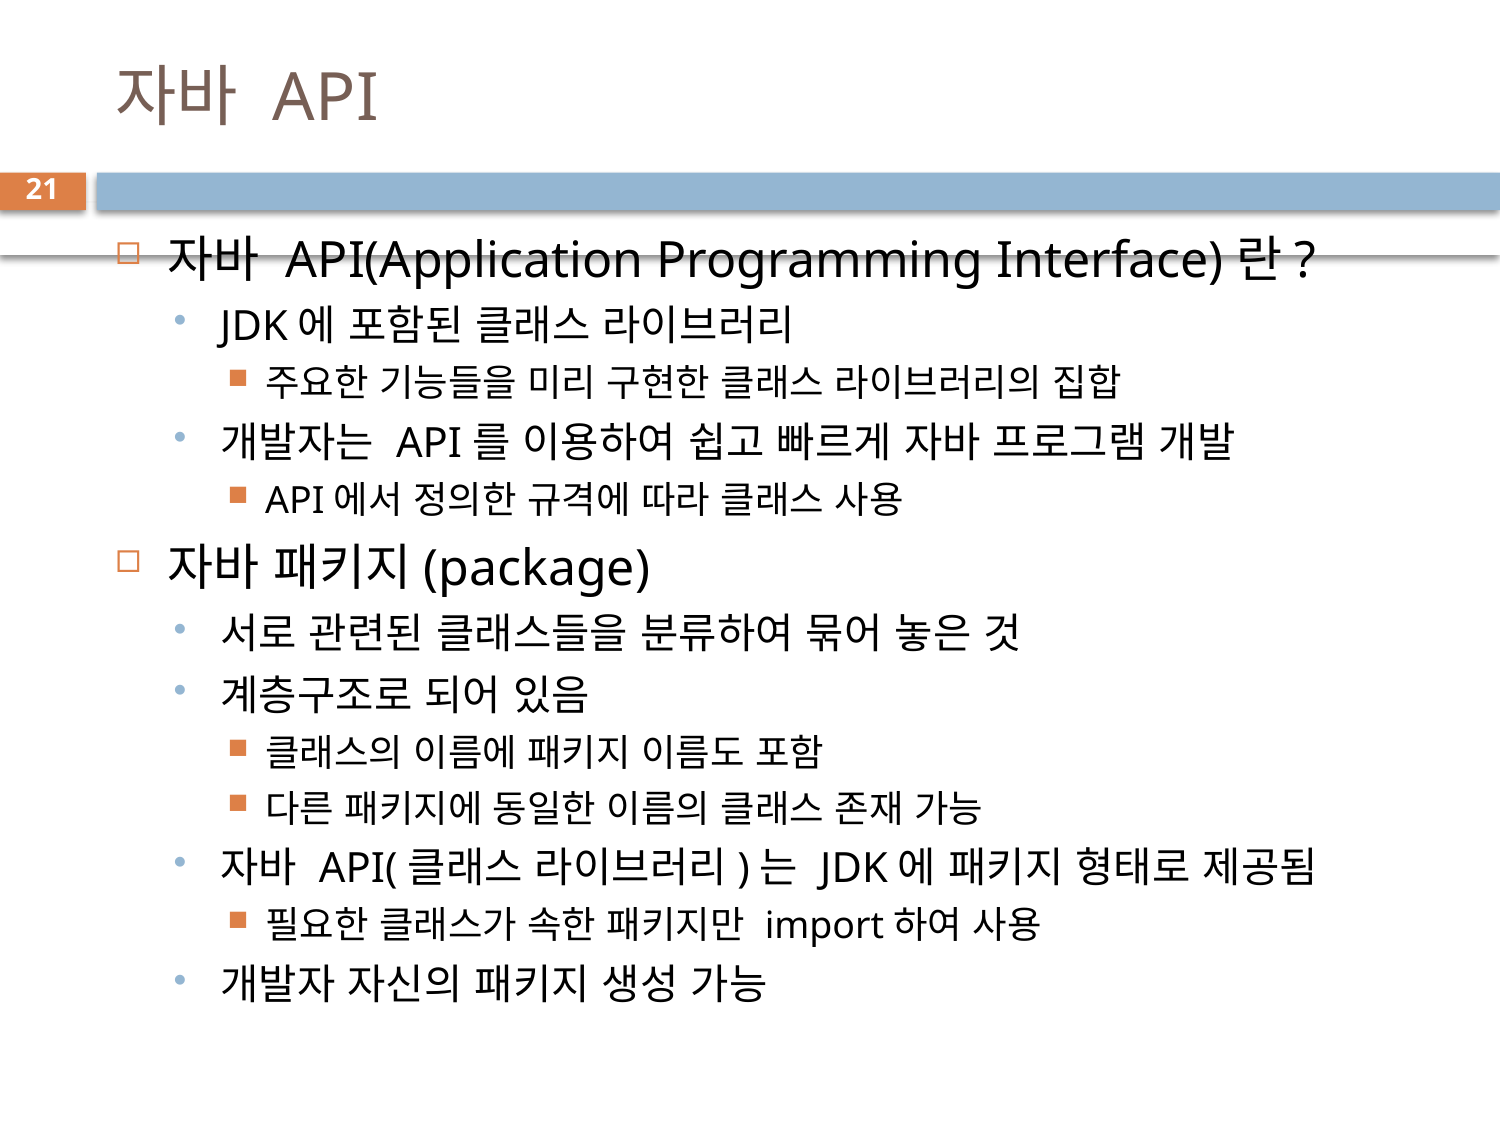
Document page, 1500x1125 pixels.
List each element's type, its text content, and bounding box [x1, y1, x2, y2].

title 자바 API [100, 37, 1438, 149]
list 자바 API(Application Programming Interface)란? JDK에 포함된 클래스 라이브러리 주요한 기능들을 미리 구현한 클래스 라이브러리의 집합 개발자는 API를 이용하여 쉽고 빠르게 자바 프로그램 개발 API에서 정의한 규격에 따라 클래스 사용 자바 패키지(package) 서로 관련된 클래스들을 분류하여 묶어 놓은 것 계층구조로 되어 있음 클래스의 이름에 패키지 이름도 포함 다른 패키지에 동일한 이름의 클래스 존재 가능 자바 API(클래스 라이브러리)는 JDK에 패키지 형태로 제공됨 필요한 클래스가 속한 패키지만 import하여 사용 개발자 자신의 패키지 생성 가능 [100, 219, 1438, 1047]
slide_number 21 [0, 170, 87, 211]
